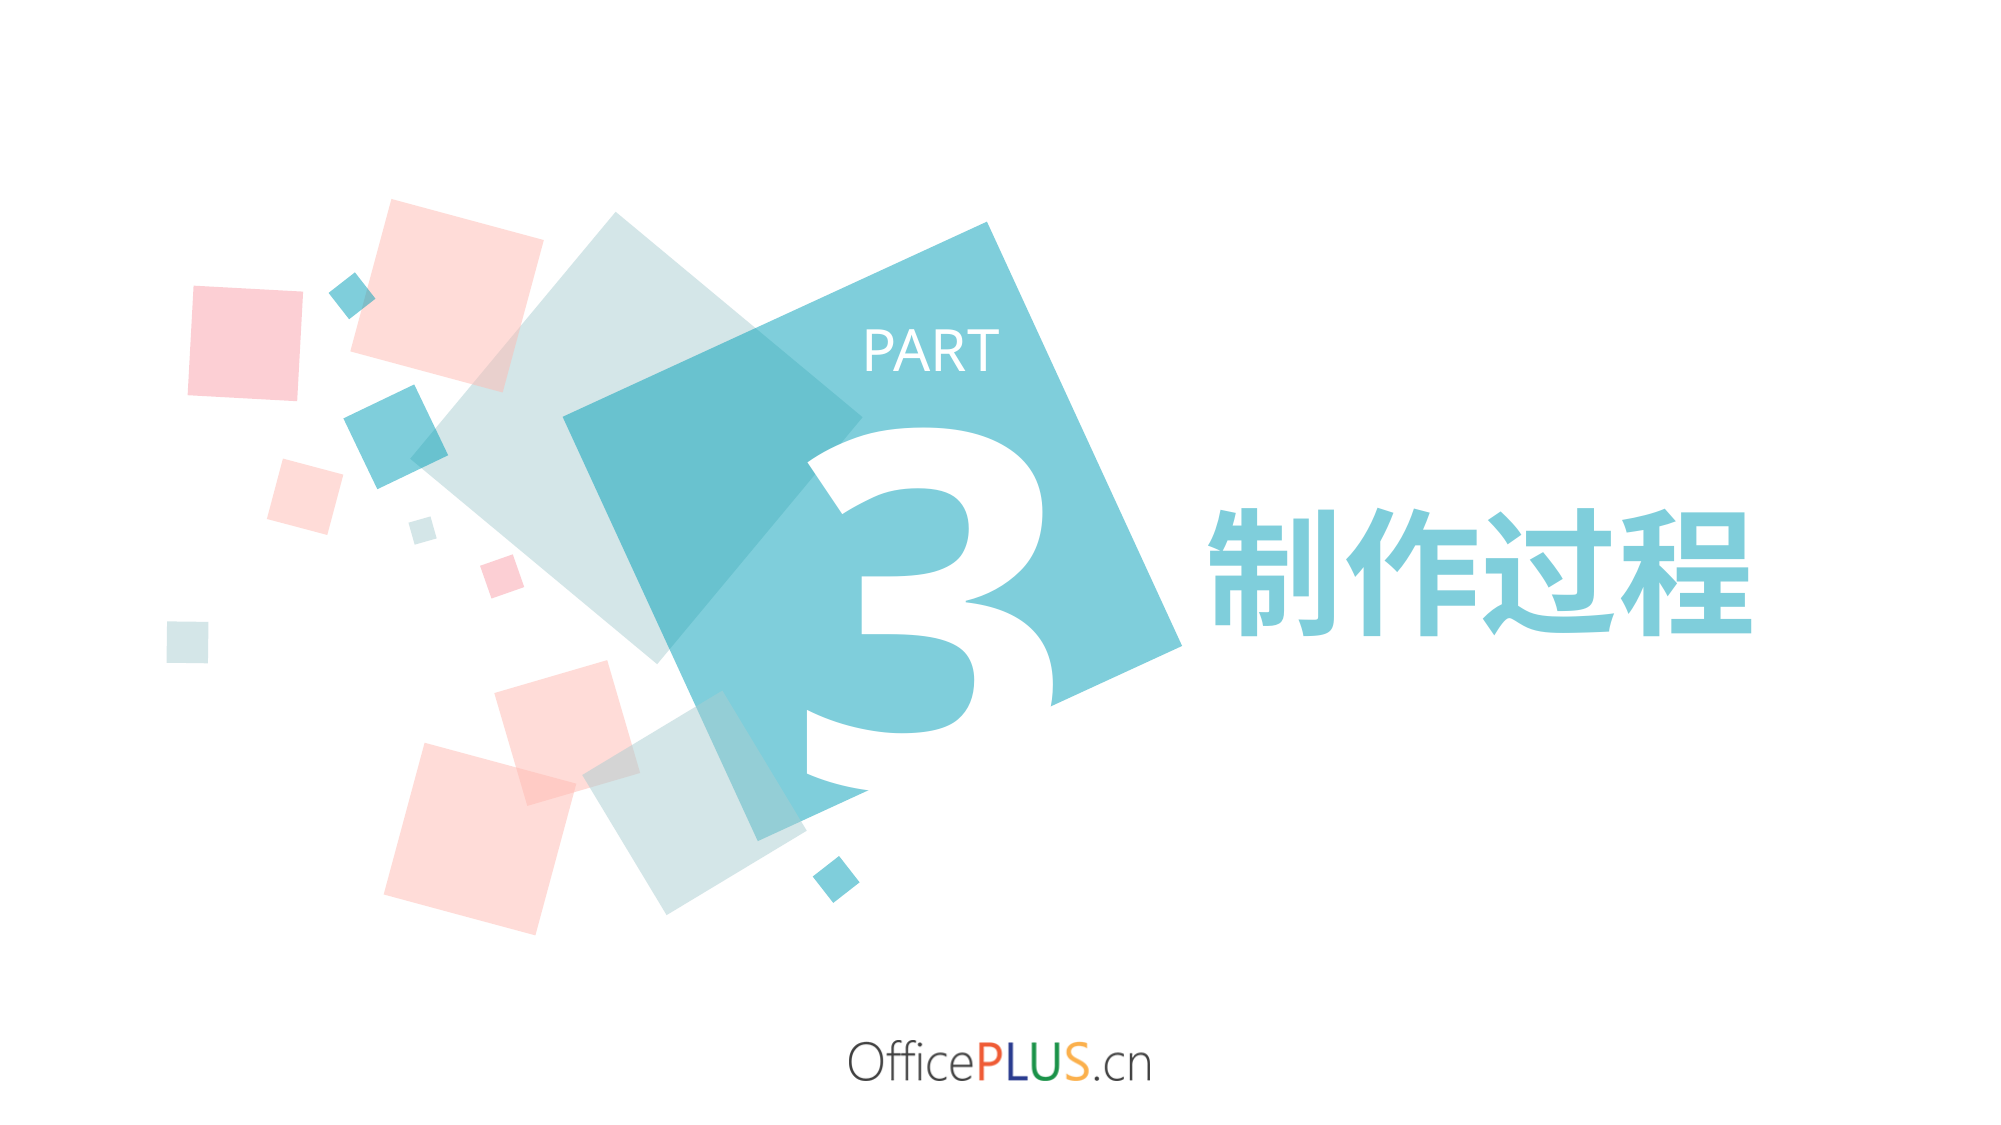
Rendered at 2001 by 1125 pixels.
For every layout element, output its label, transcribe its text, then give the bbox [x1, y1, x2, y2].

text_box 制作过程 [1191, 479, 1771, 660]
text_box 3 [773, 283, 1088, 896]
text_box PART [846, 305, 1015, 391]
picture [849, 1040, 1150, 1081]
